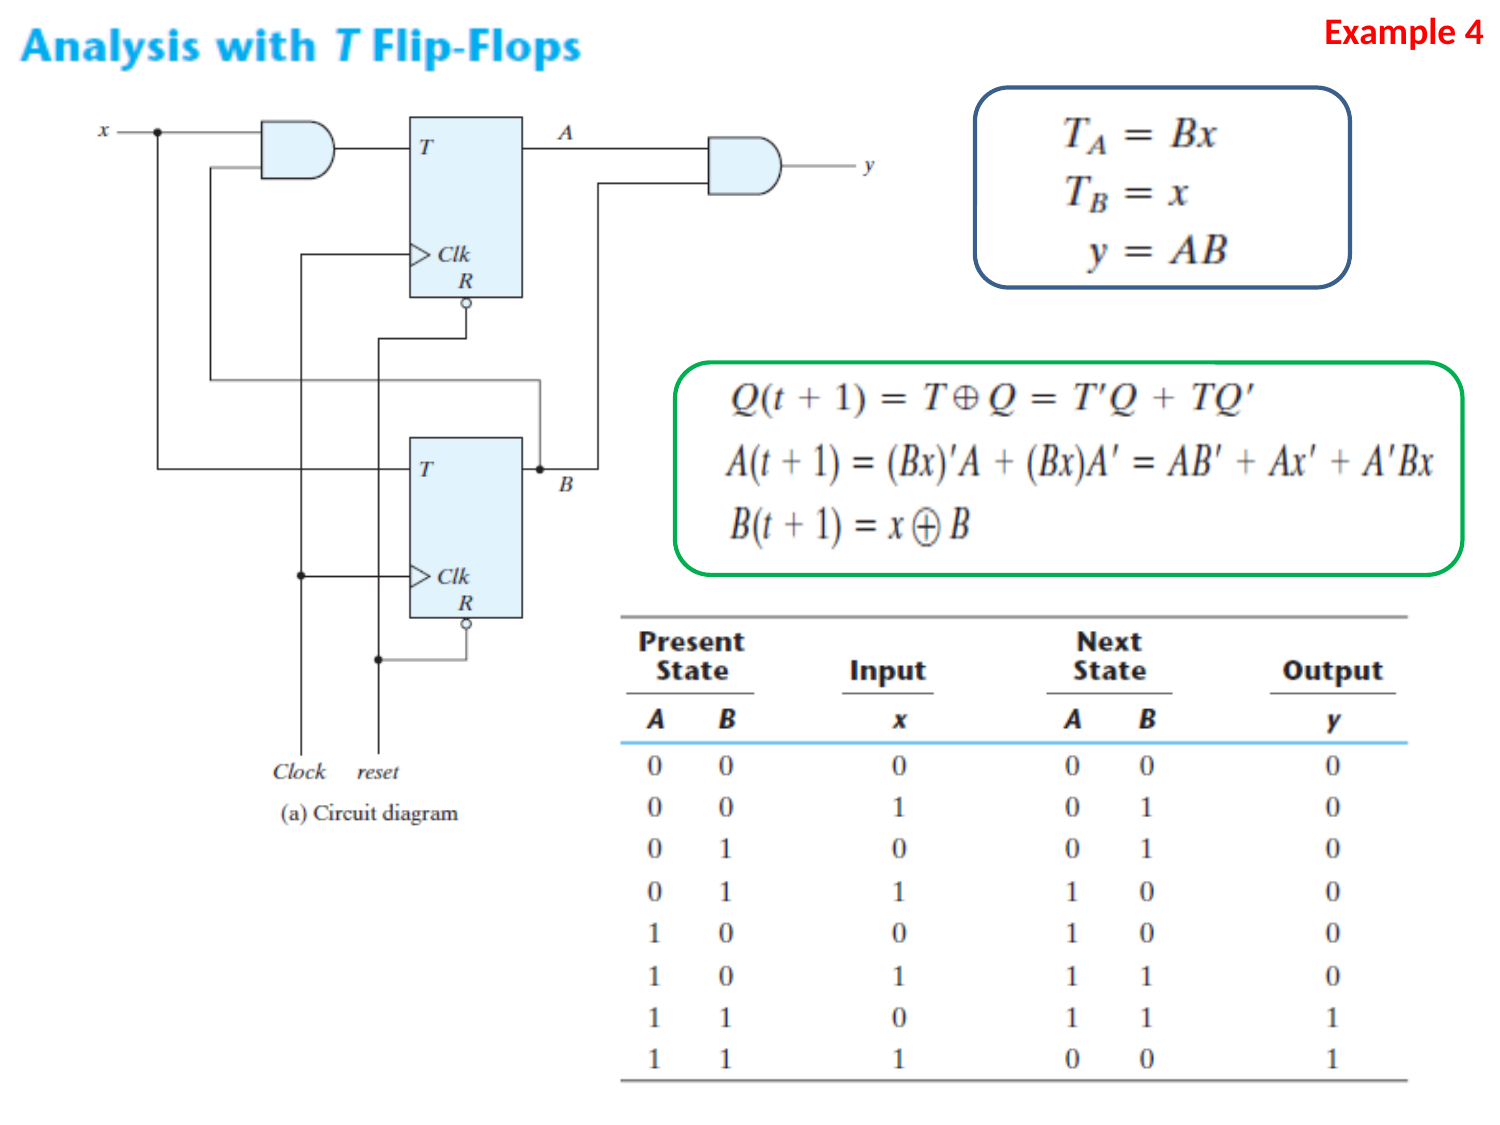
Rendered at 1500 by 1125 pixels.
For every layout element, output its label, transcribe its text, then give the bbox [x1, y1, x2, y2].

text_box [1278, 85, 1353, 290]
picture [999, 87, 1281, 291]
text_box [972, 86, 998, 287]
text_box [1270, 360, 1465, 427]
text_box [999, 571, 1448, 577]
text_box Example 4 [1309, 0, 1500, 60]
picture [0, 0, 1463, 1094]
